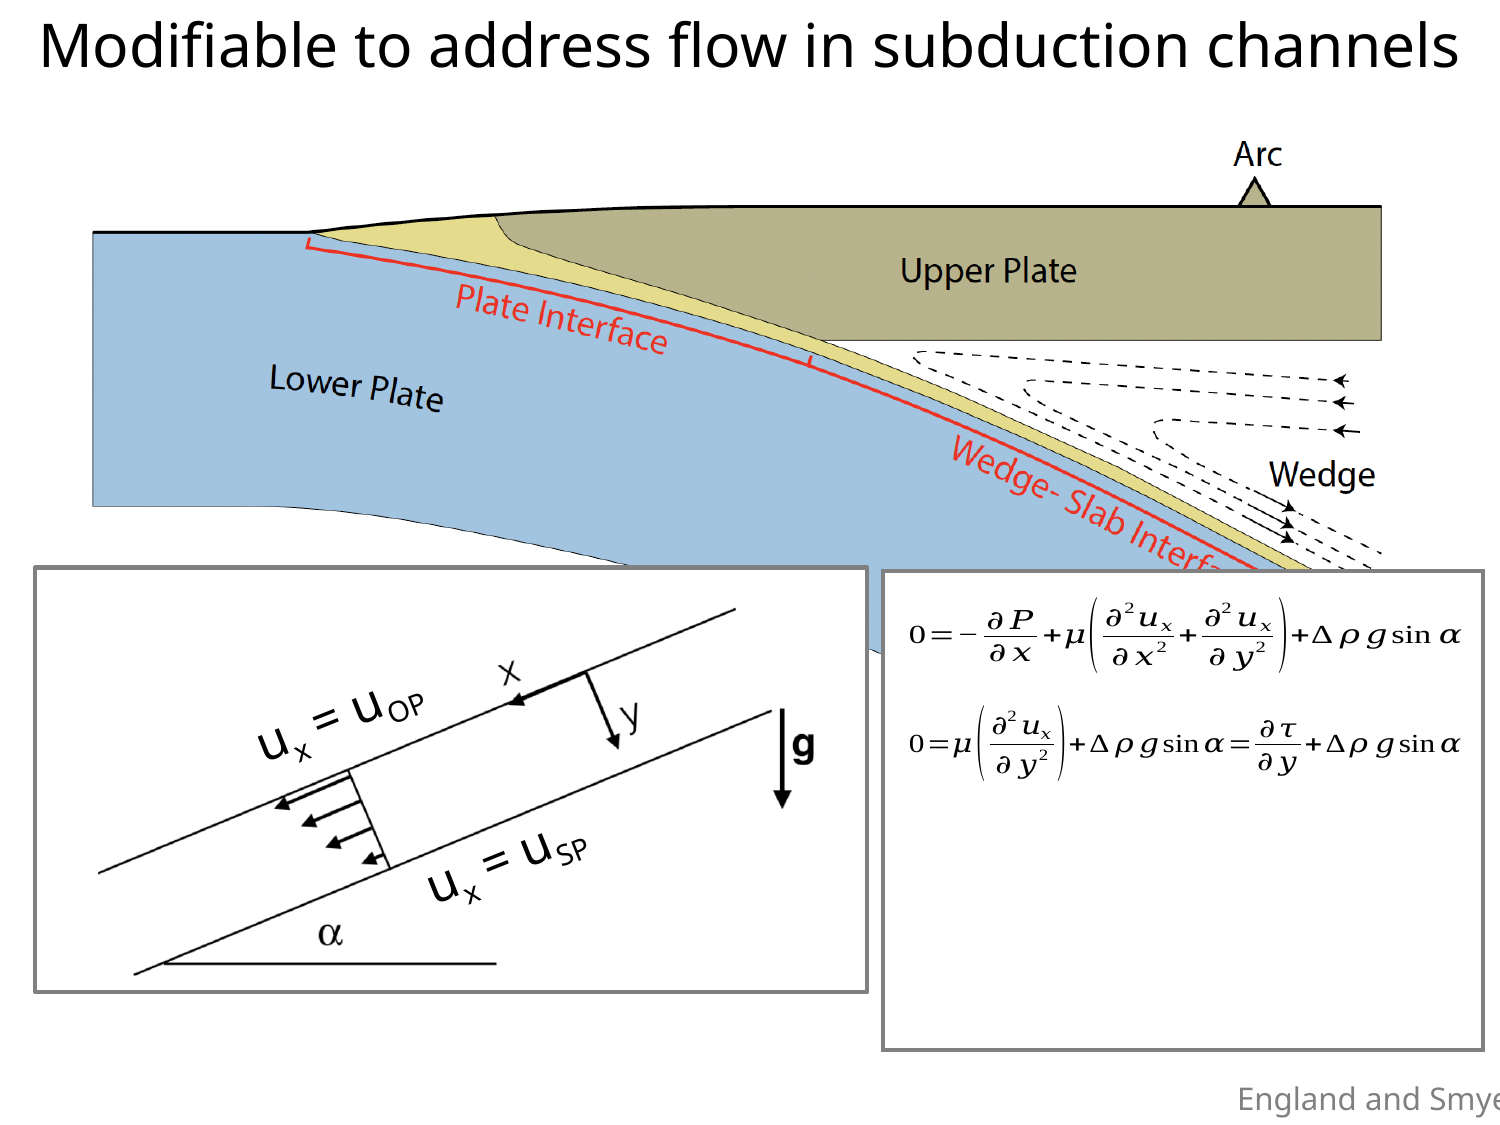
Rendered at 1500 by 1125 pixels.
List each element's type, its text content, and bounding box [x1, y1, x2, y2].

text_box England and Smye [1222, 1071, 1500, 1125]
text_box [882, 570, 1484, 1051]
picture [37, 99, 1460, 991]
text_box Modifiable to address flow in subduction channels [0, 0, 1500, 88]
